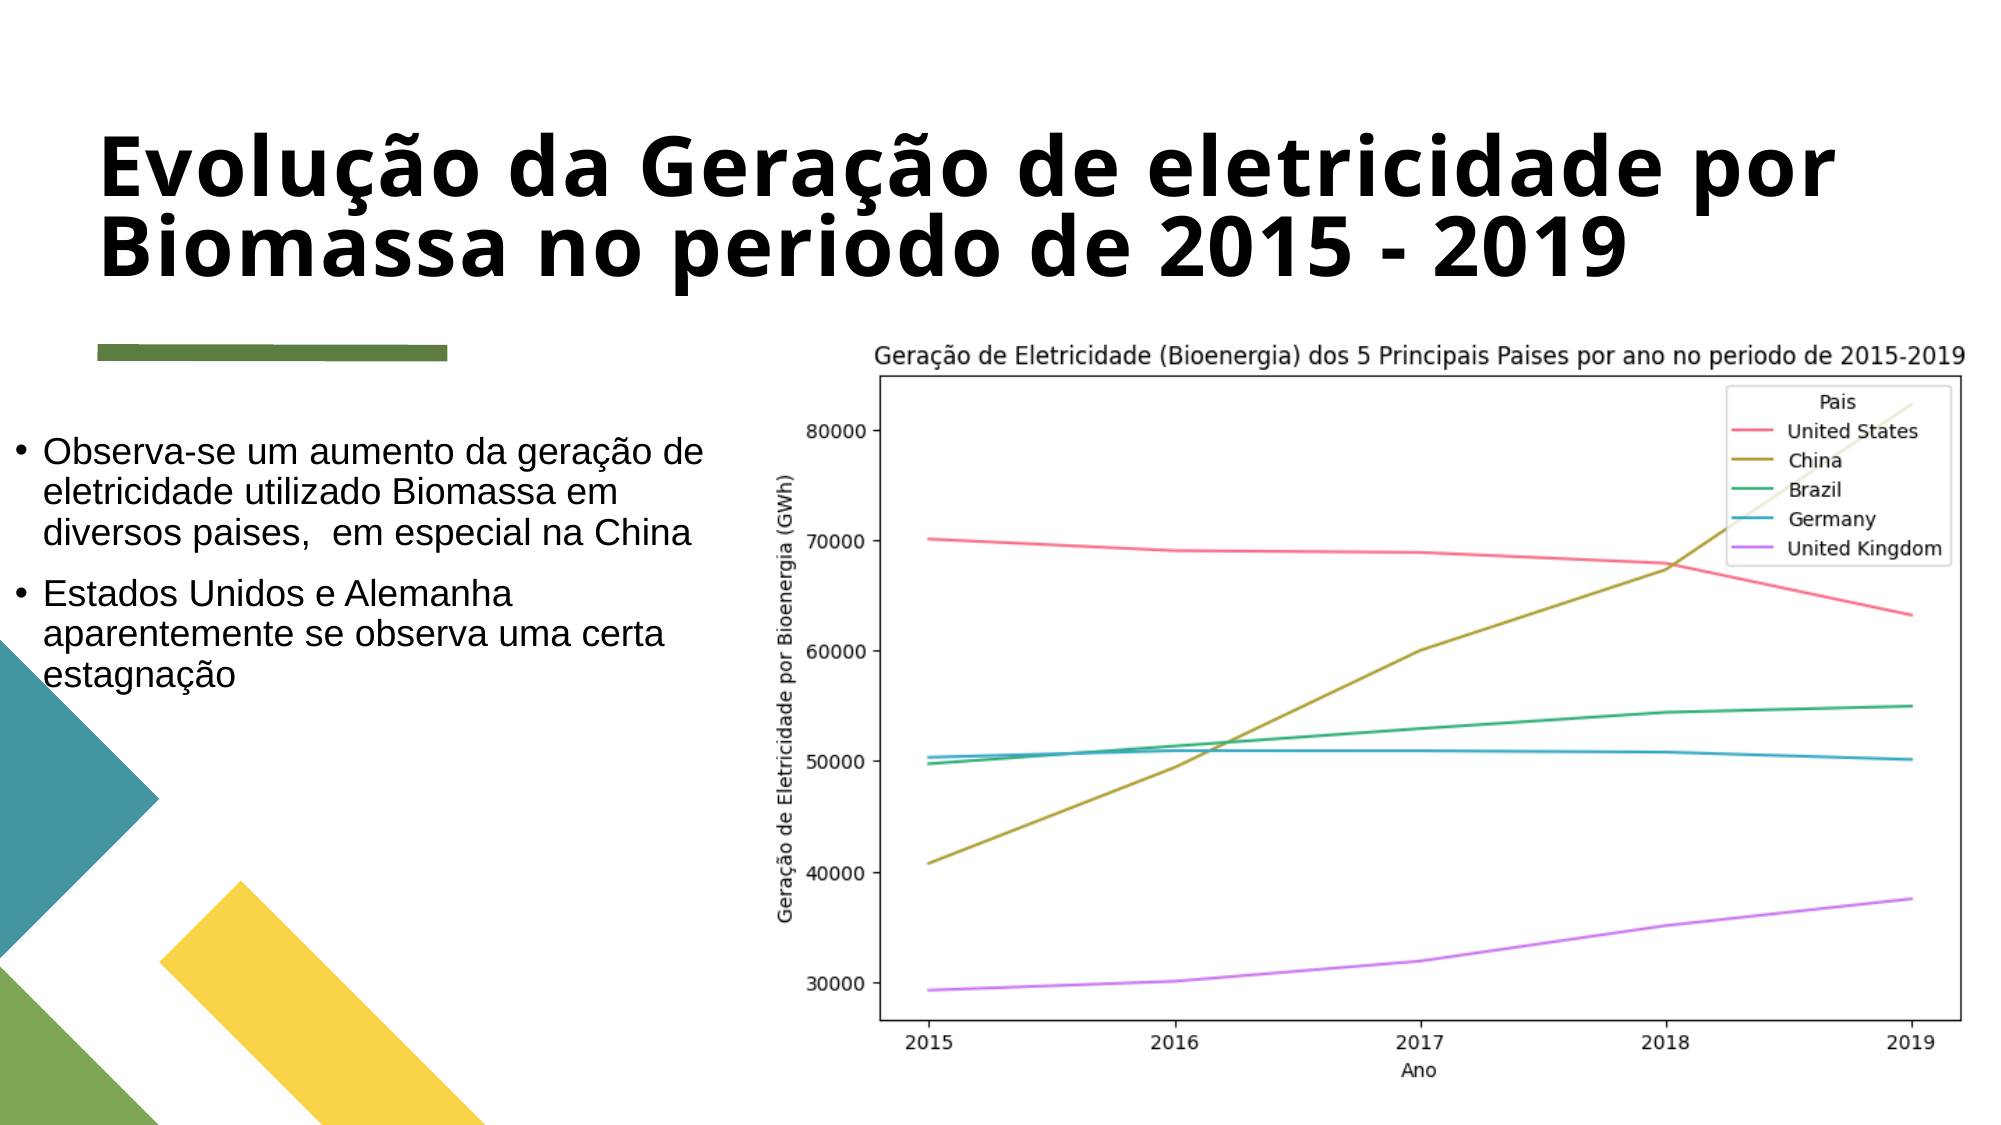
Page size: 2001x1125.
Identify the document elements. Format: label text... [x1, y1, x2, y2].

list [764, 331, 1980, 1094]
title Evolução da Geração de eletricidade por Biomassa no periodo de 2015 - 2019 [97, 16, 1980, 293]
text_box Observa-se um aumento da geração de eletricidade utilizado Biomassa em diversos paises, em especial na China Estados Unidos e Alemanha aparentemente se observa uma certa estagnação [0, 424, 764, 916]
